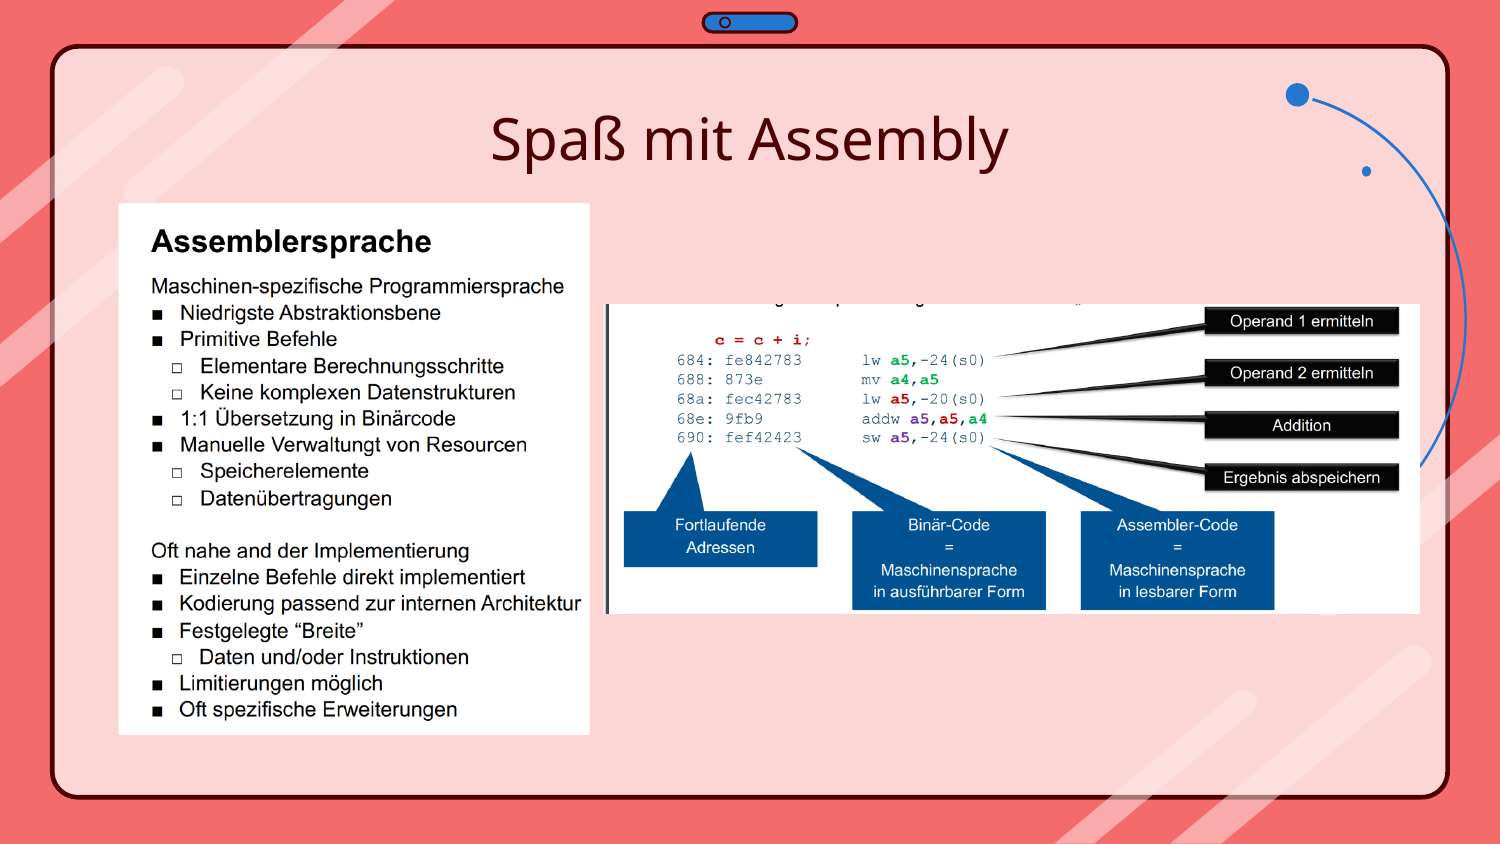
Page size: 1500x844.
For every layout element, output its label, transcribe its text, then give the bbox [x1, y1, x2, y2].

title Spaß mit Assembly [118, 87, 1382, 181]
picture [603, 304, 1421, 614]
picture [118, 203, 590, 735]
